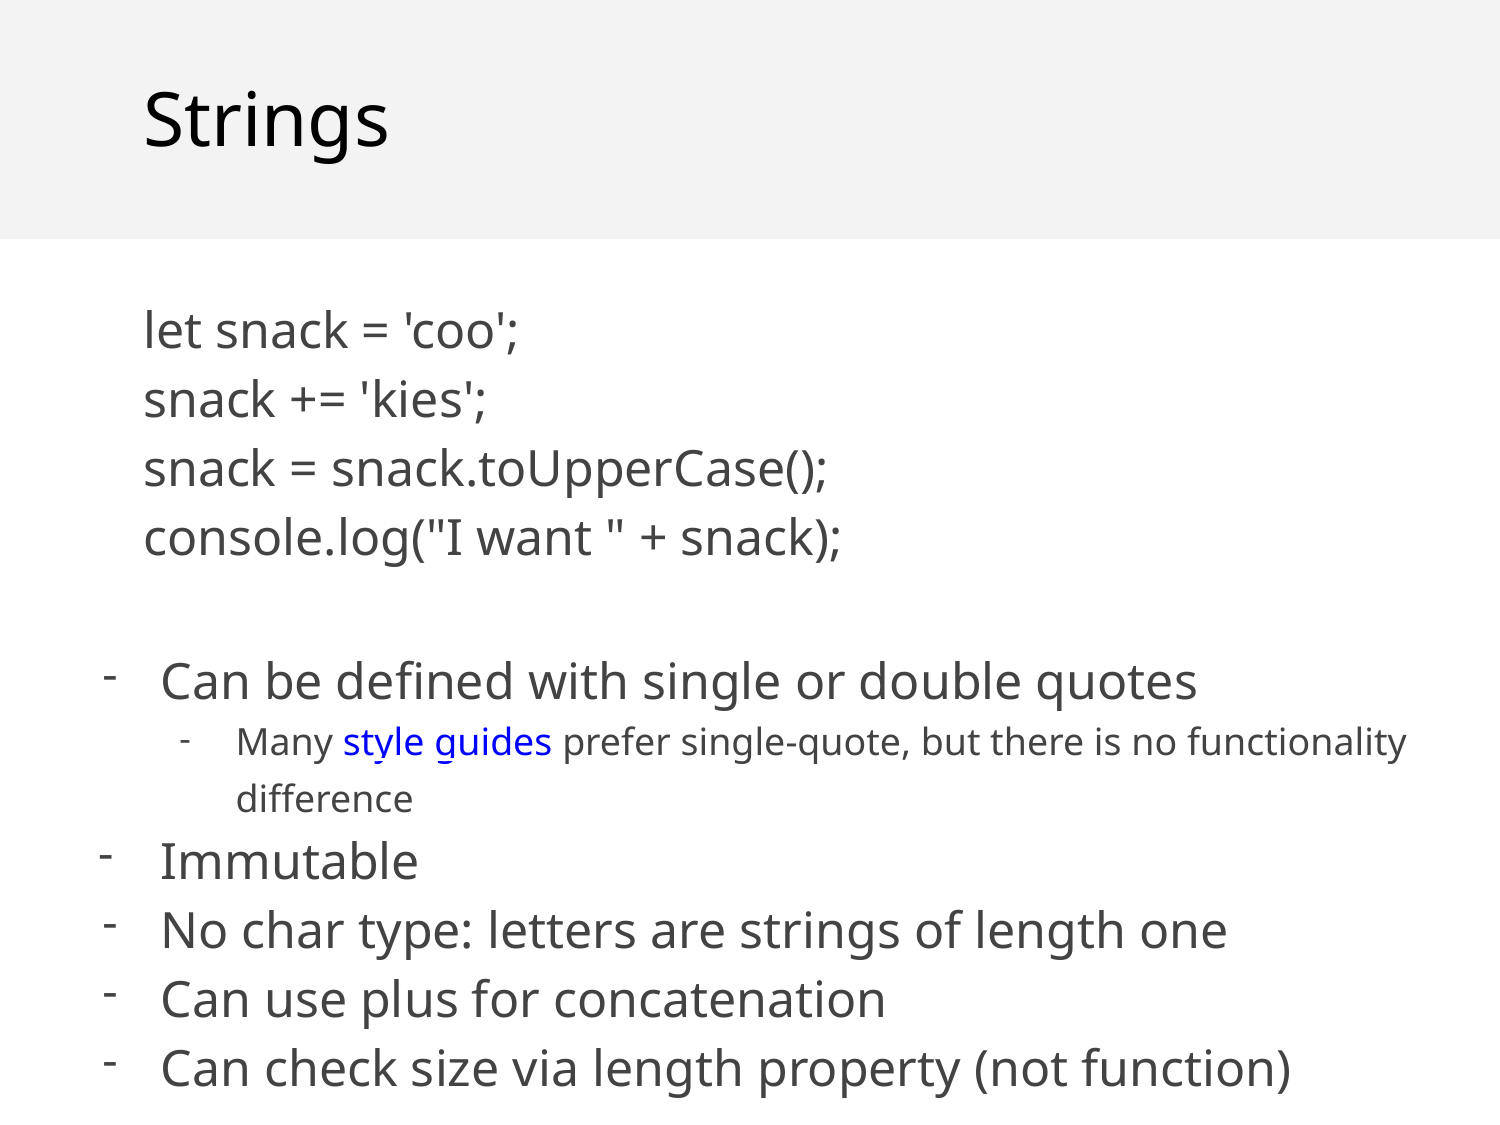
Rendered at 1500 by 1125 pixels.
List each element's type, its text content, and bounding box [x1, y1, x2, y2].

text_box Strings [128, 56, 1372, 183]
text_box Can be defined with single or double quotes Many style guides prefer single-quote, but there is no functionality difference Immutable No char type: letters are strings of length one Can use plus for concatenation Can check size via length property (not function) [70, 625, 1438, 1108]
text_box let snack = 'coo'; snack += 'kies'; snack = snack.toUpperCase(); console.log("I want " + snack); [128, 274, 1485, 658]
